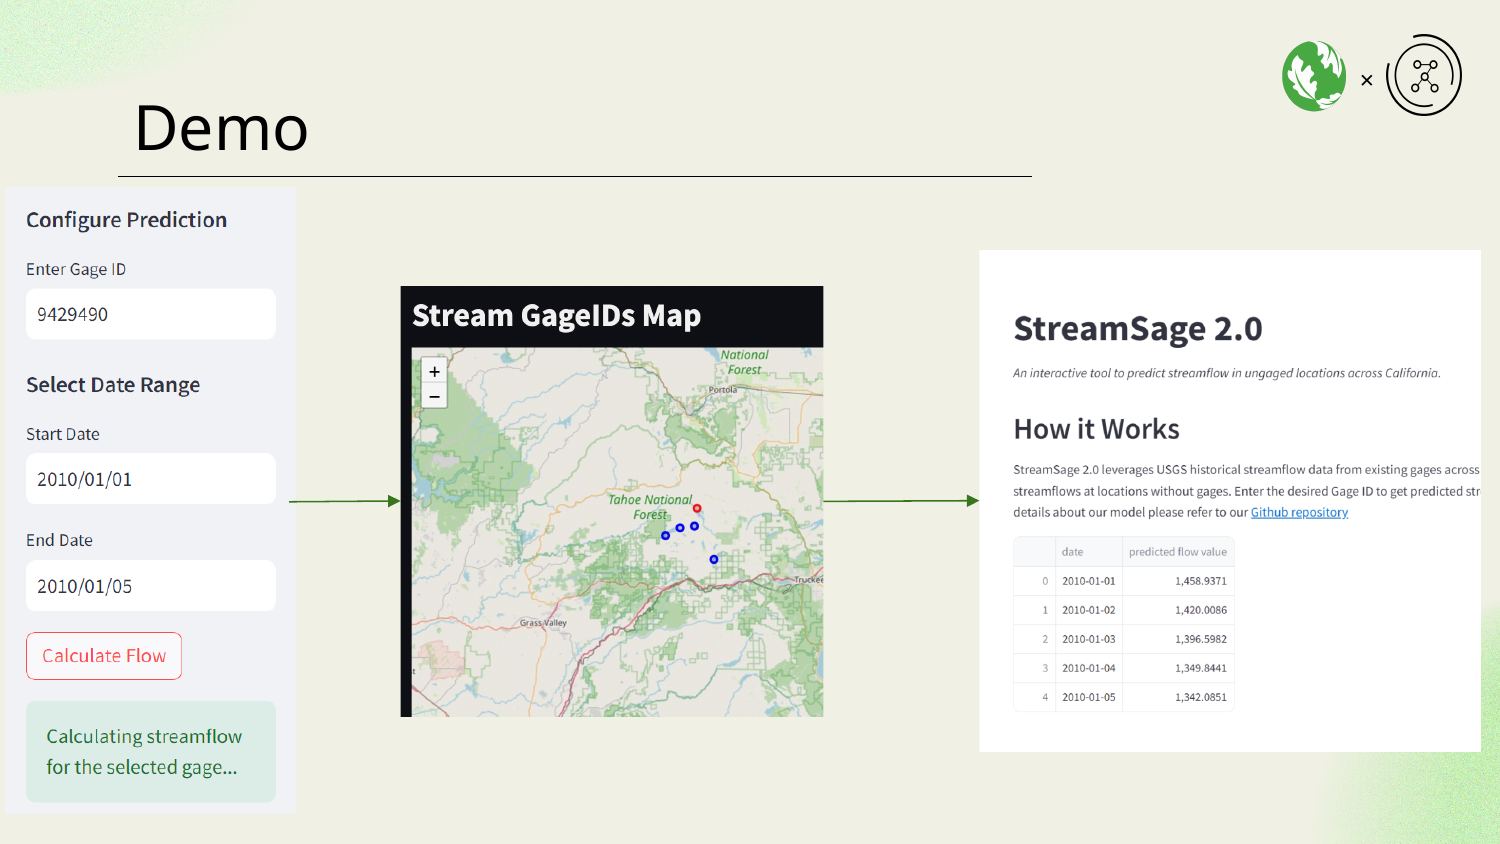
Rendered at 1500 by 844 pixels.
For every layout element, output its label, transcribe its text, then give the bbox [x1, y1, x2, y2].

title Demo [118, 72, 1382, 167]
picture [979, 249, 1482, 752]
picture [1386, 34, 1462, 116]
picture [1279, 41, 1346, 72]
picture [5, 186, 297, 815]
picture [400, 286, 824, 717]
